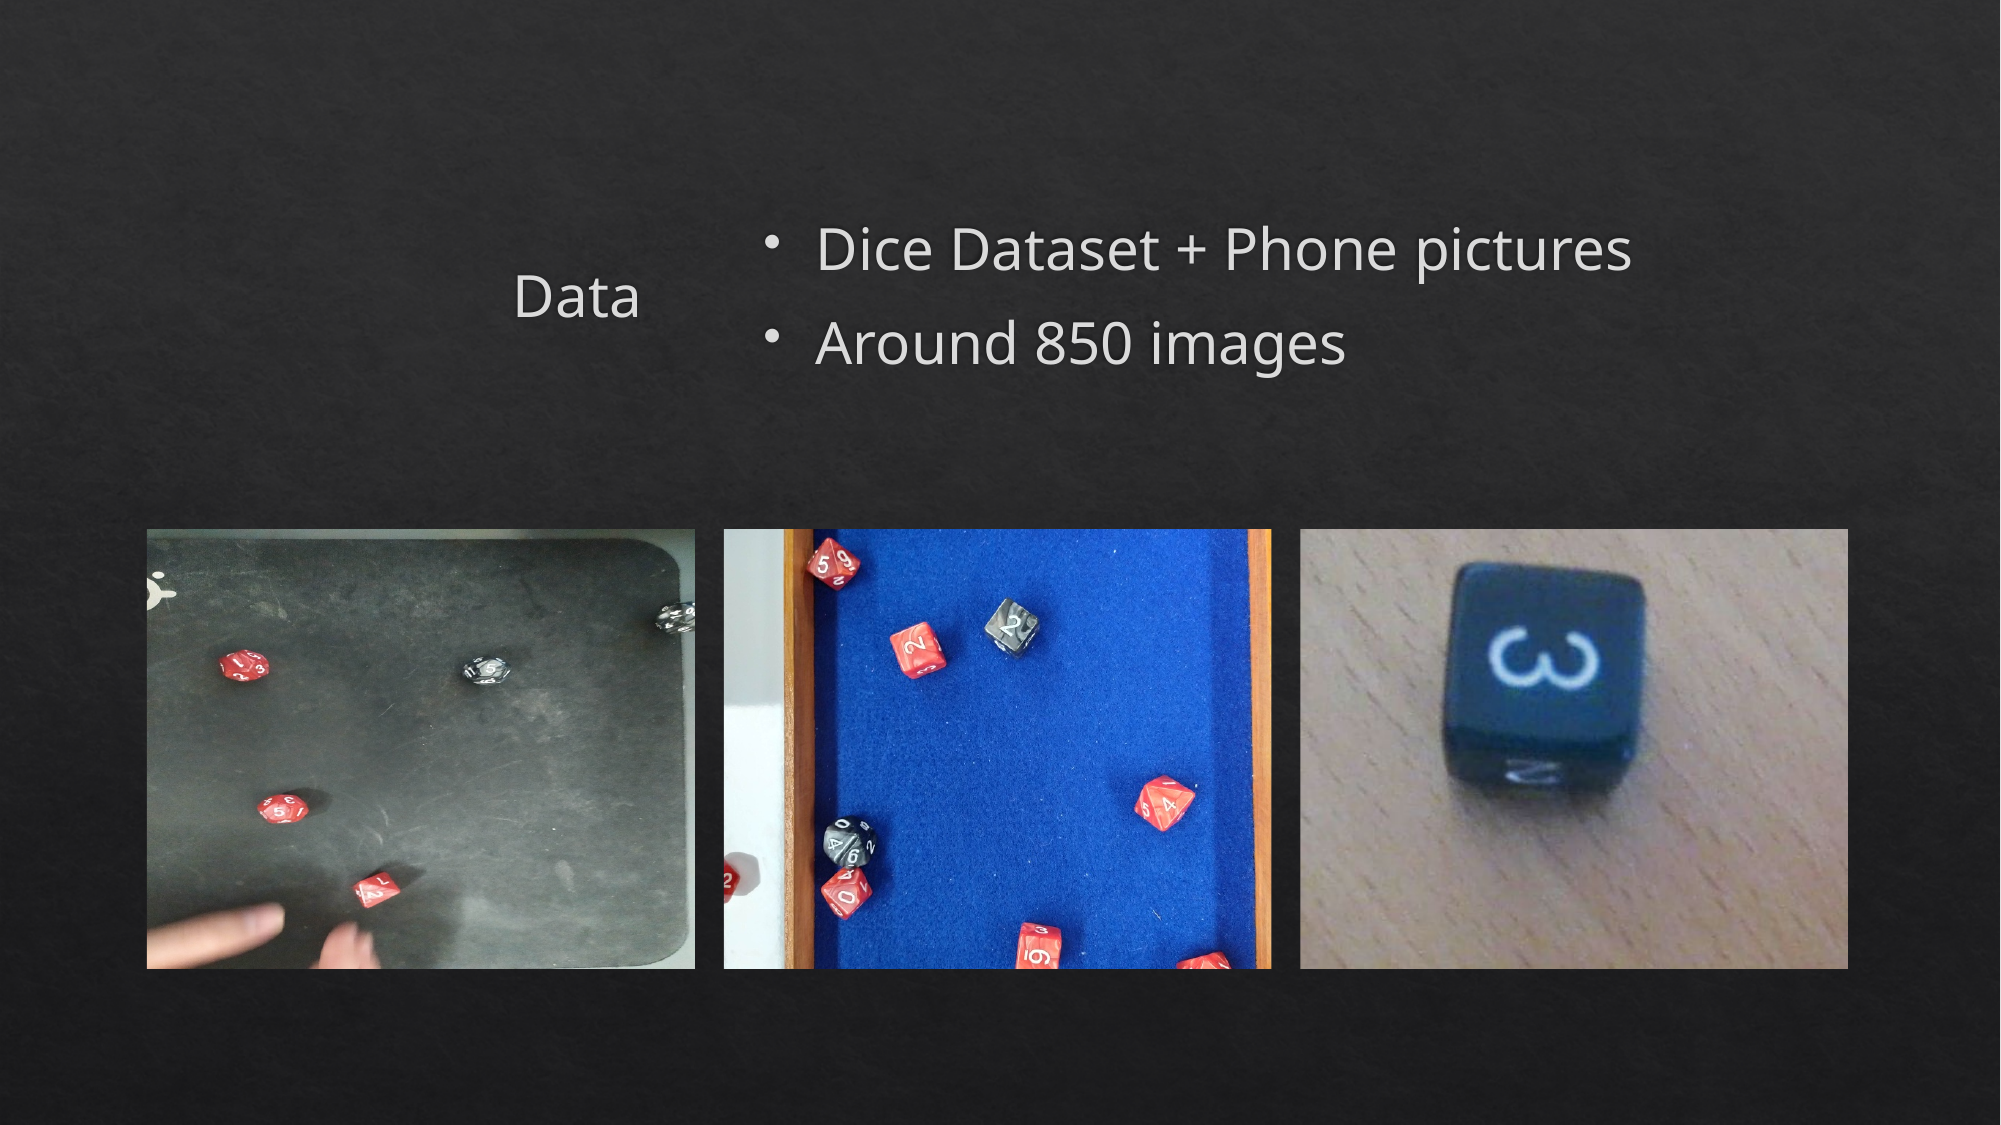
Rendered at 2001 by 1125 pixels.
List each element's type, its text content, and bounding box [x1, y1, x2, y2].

picture [1300, 528, 1849, 969]
list Dice Dataset + Phone pictures Around 850 images [744, 99, 1832, 488]
picture [146, 528, 696, 969]
picture [723, 528, 1272, 969]
title Data [146, 99, 657, 488]
